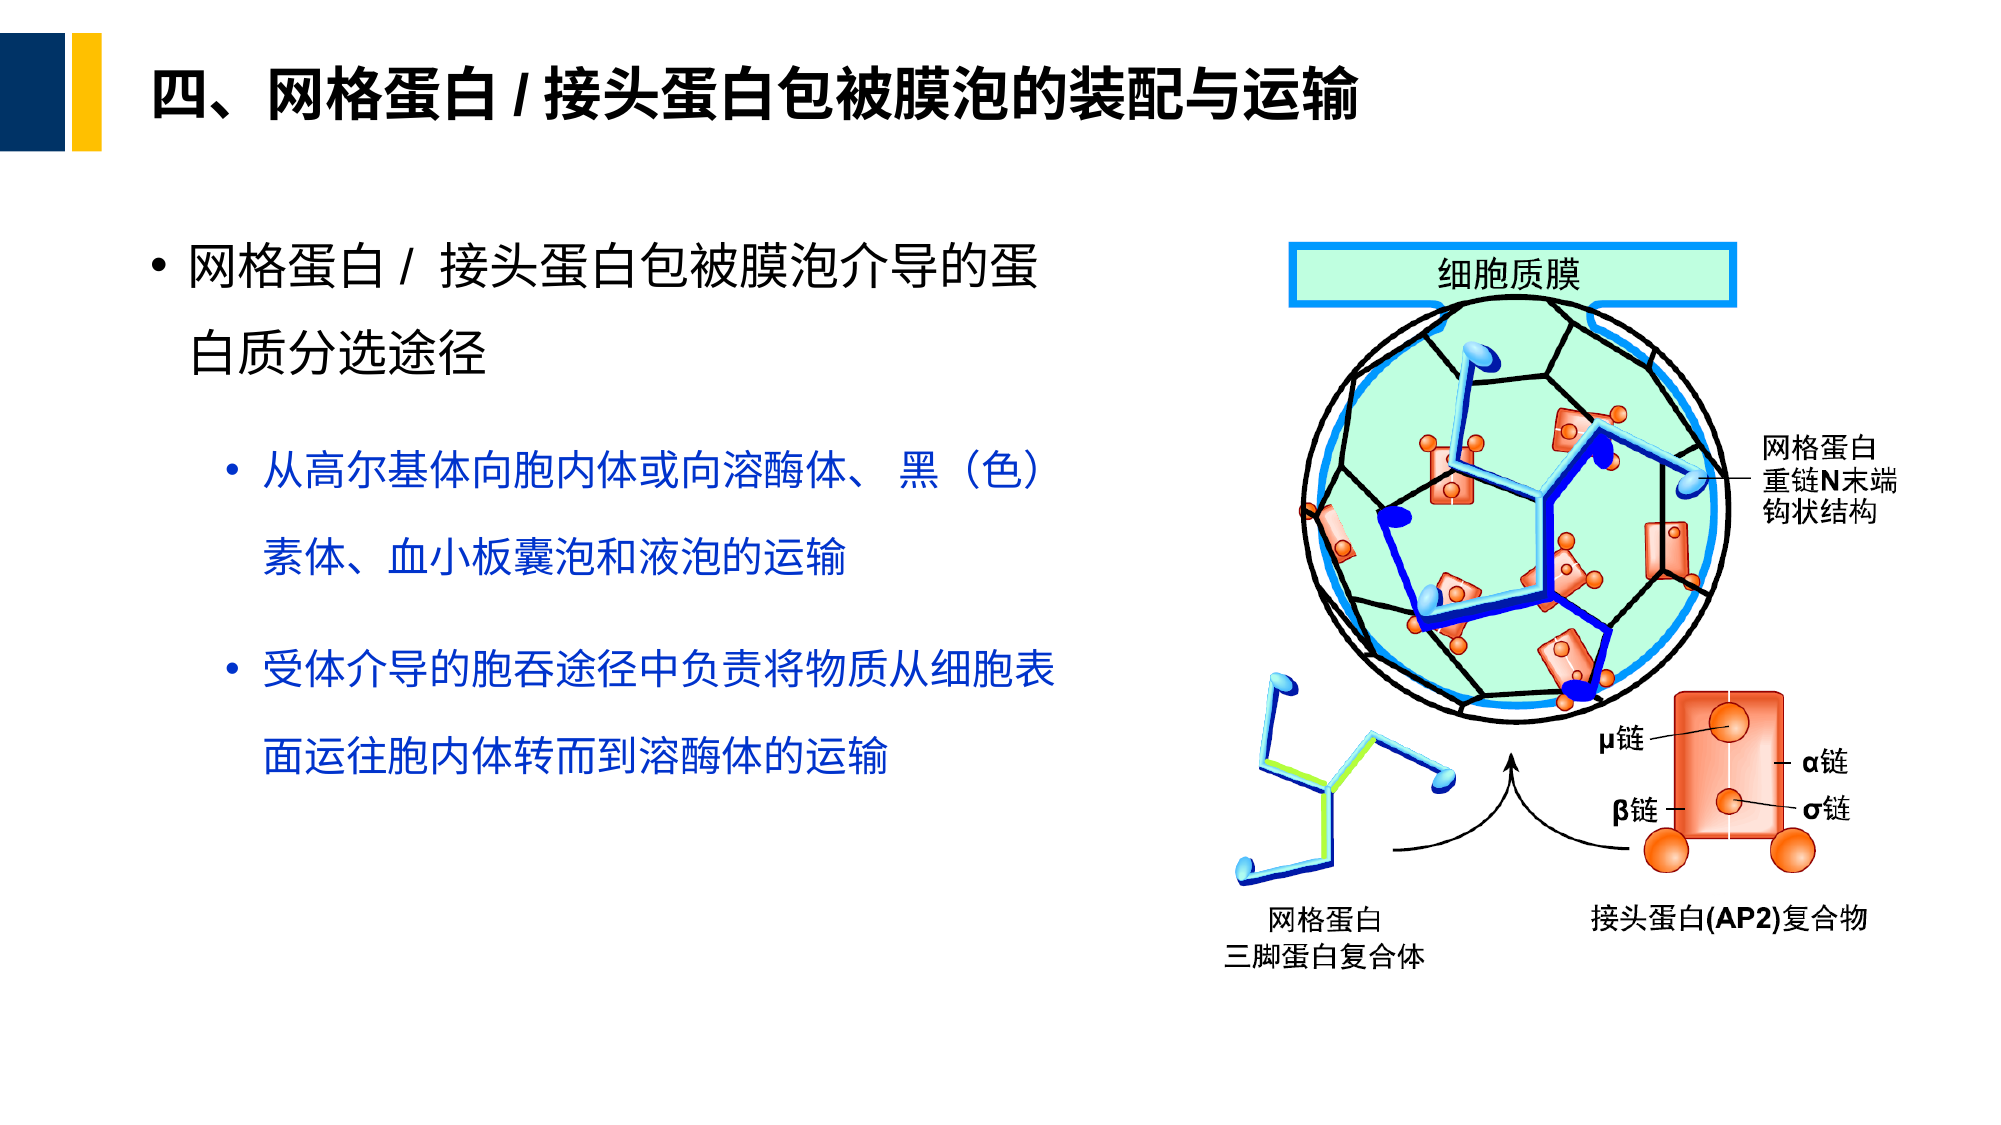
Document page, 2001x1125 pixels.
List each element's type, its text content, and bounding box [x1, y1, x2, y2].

title 四、网格蛋白/接头蛋白包被膜泡的装配与运输 [135, 33, 1950, 152]
list 网格蛋白/ 接头蛋白包被膜泡介导的蛋白质分选途径 从高尔基体向胞内体或向溶酶体、 黑（色）素体、血小板囊泡和液泡的运输 受体介导的胞吞途径中负责将物质从细胞表面运往胞内体转而到溶酶体的运输 [135, 200, 1097, 1092]
picture [1194, 228, 1921, 997]
